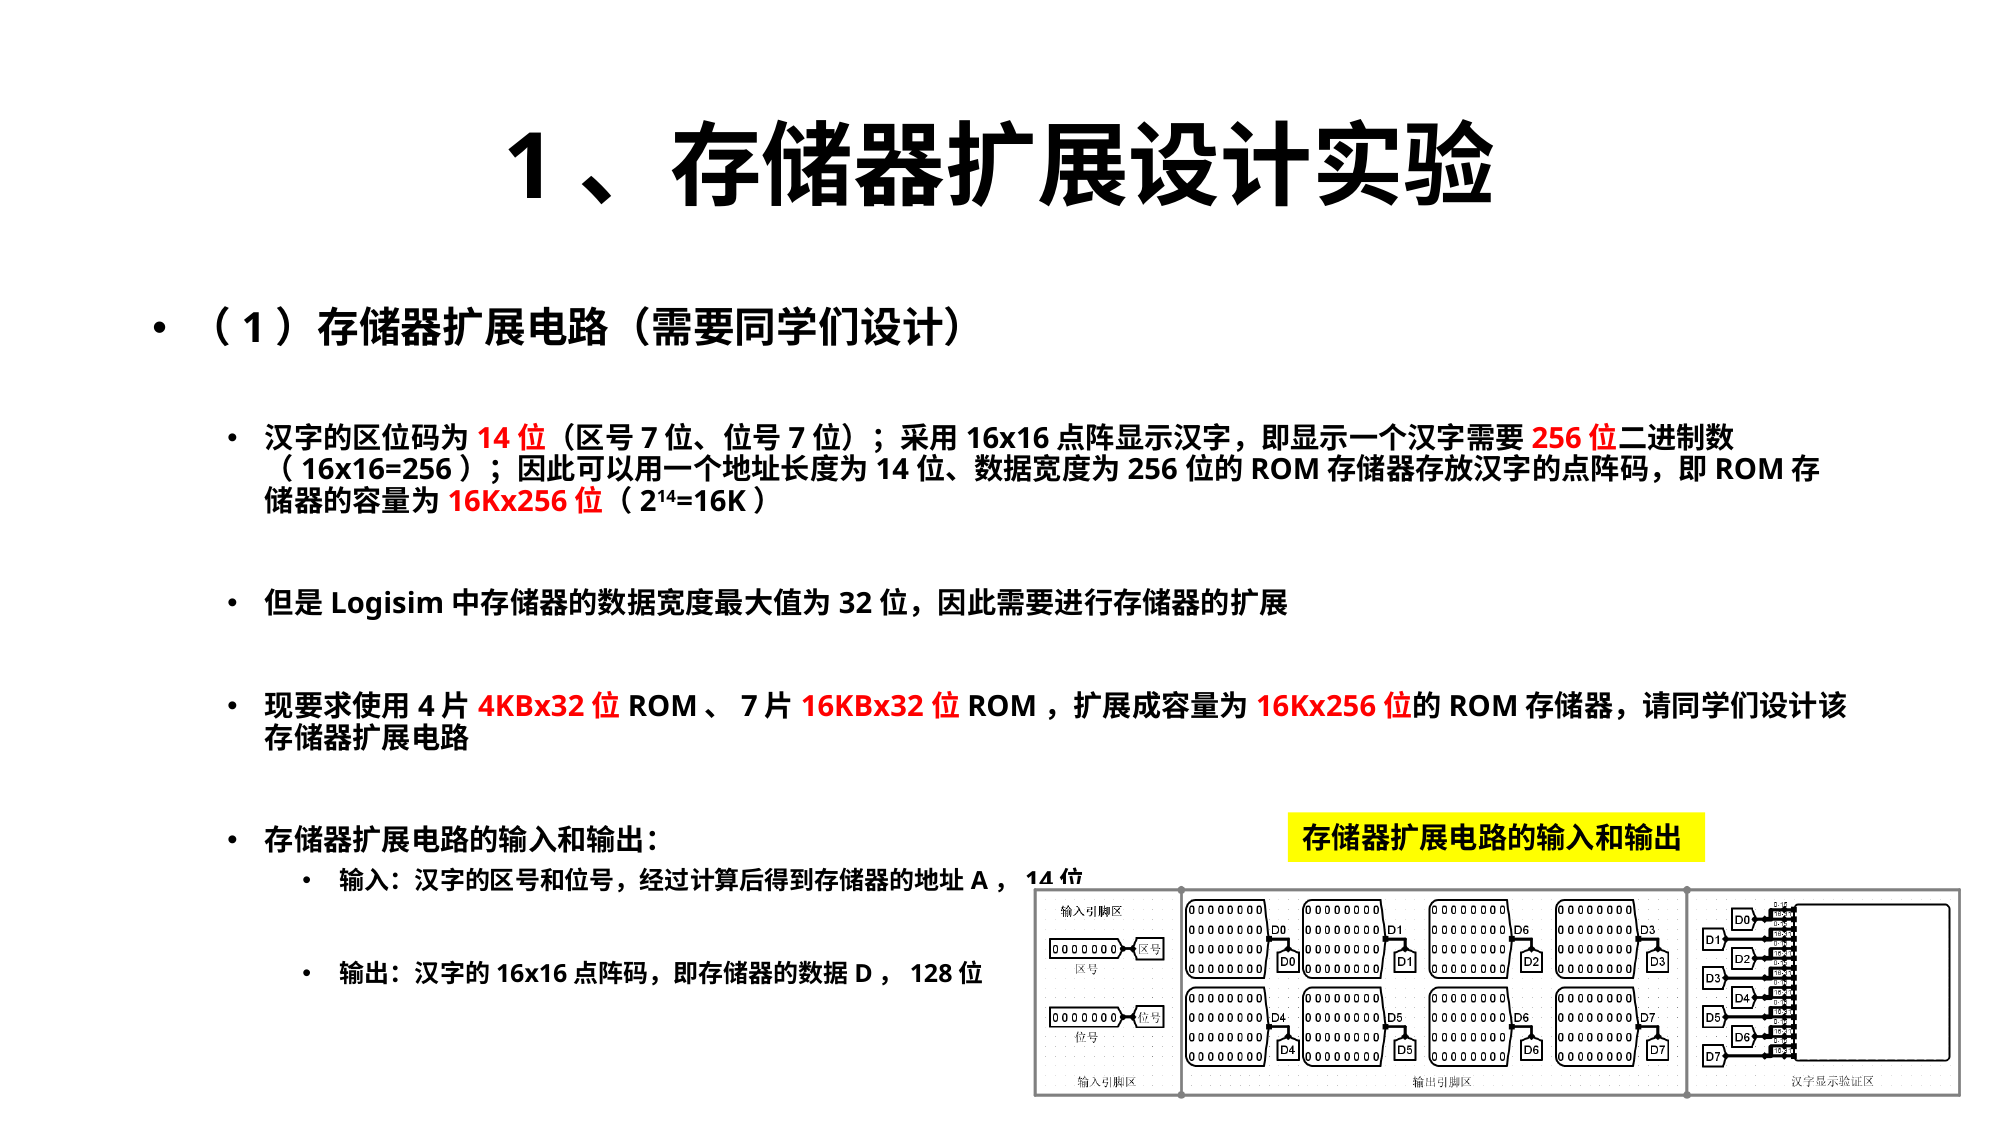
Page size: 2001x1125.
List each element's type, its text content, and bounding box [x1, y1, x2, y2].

list （1）存储器扩展电路（需要同学们设计） 汉字的区位码为14位（区号7位、位号7位）；采用16x16点阵显示汉字，即显示一个汉字需要256位二进制数（16x16=256）；因此可以用一个地址长度为14位、数据宽度为256位的ROM存储器存放汉字的点阵码，即ROM存储器的容量为16Kx256位（214=16K） 但是Logisim中存储器的数据宽度最大值为32位，因此需要进行存储器的扩展 现要求使用4片4KBx32位ROM、7片16KBx32位ROM，扩展成容量为16Kx256位的ROM存储器，请同学们设计该存储器扩展电路 存储器扩展电路的输入和输出： 输入：汉字的区号和位号，经过计算后得到存储器的地址A，14位 输出：汉字的16x16点阵码，即存储器的数据D，128位 [137, 299, 1863, 1014]
title 1、存储器扩展设计实验 [137, 59, 1863, 278]
text_box 存储器扩展电路的输入和输出 [1287, 812, 1706, 862]
picture [1028, 884, 1966, 1099]
